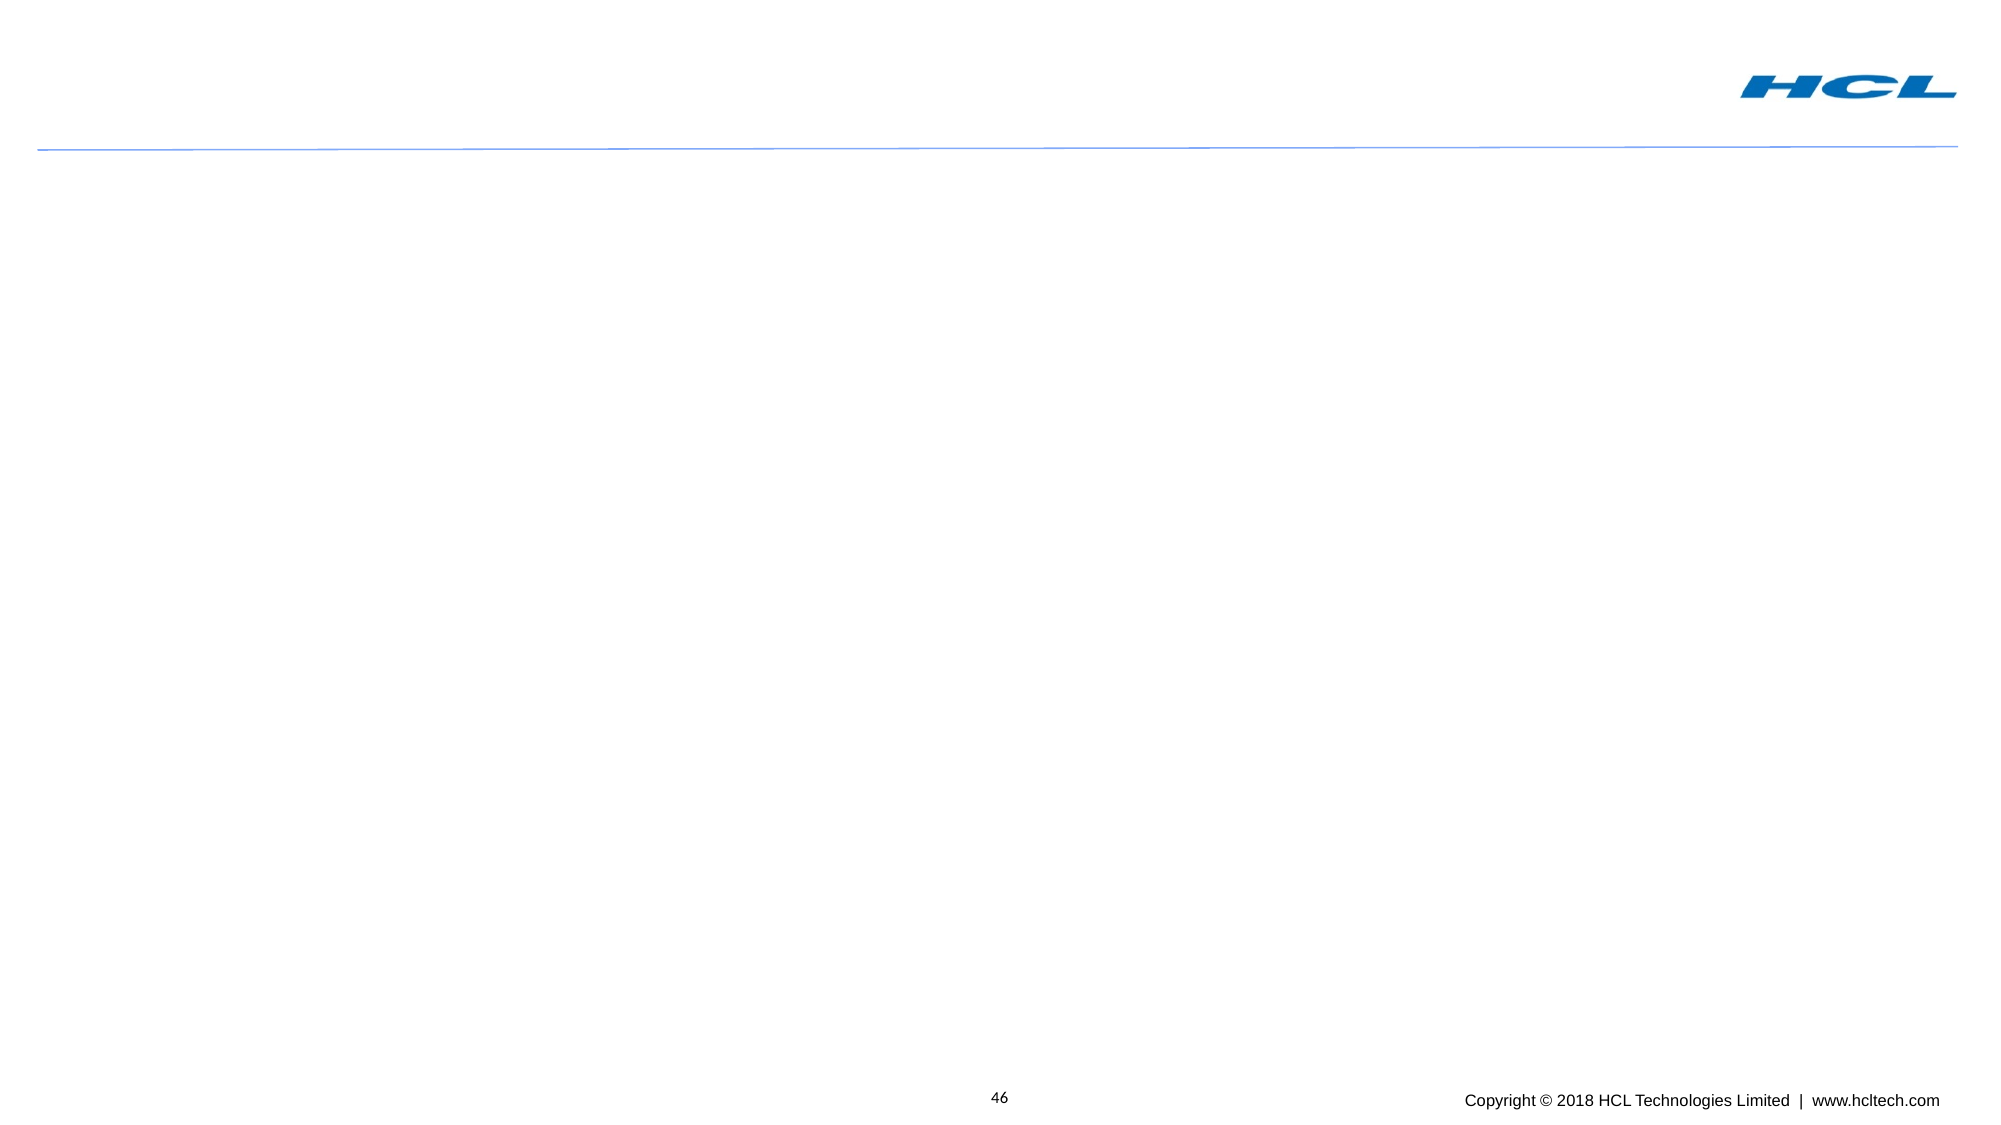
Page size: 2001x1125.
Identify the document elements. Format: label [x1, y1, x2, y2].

picture [1737, 73, 1959, 102]
